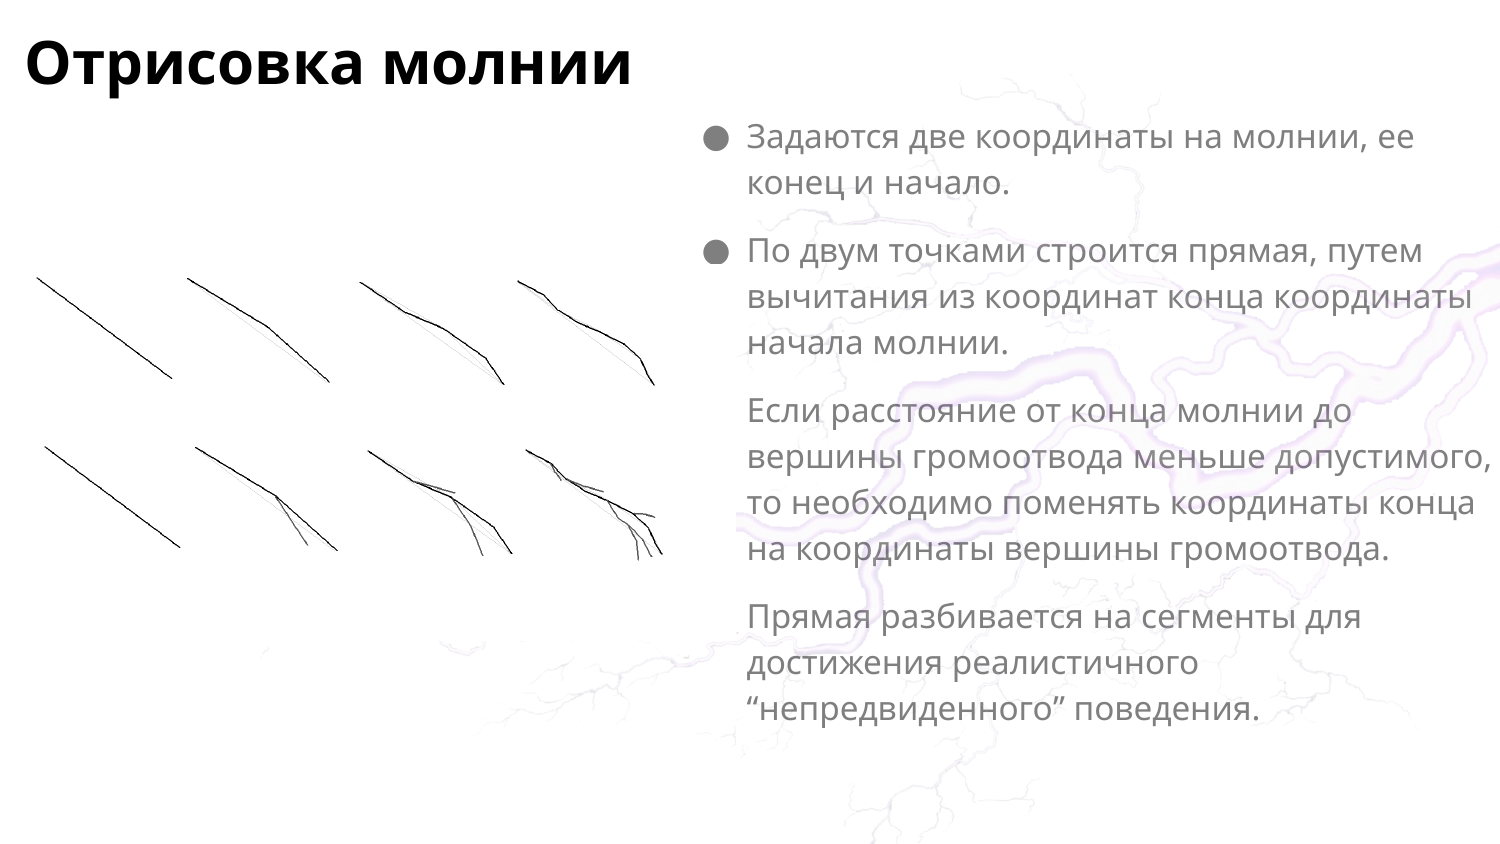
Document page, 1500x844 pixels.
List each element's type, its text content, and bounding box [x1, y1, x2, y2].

title Отрисовка молнии [9, 9, 1408, 113]
picture [25, 60, 1500, 844]
